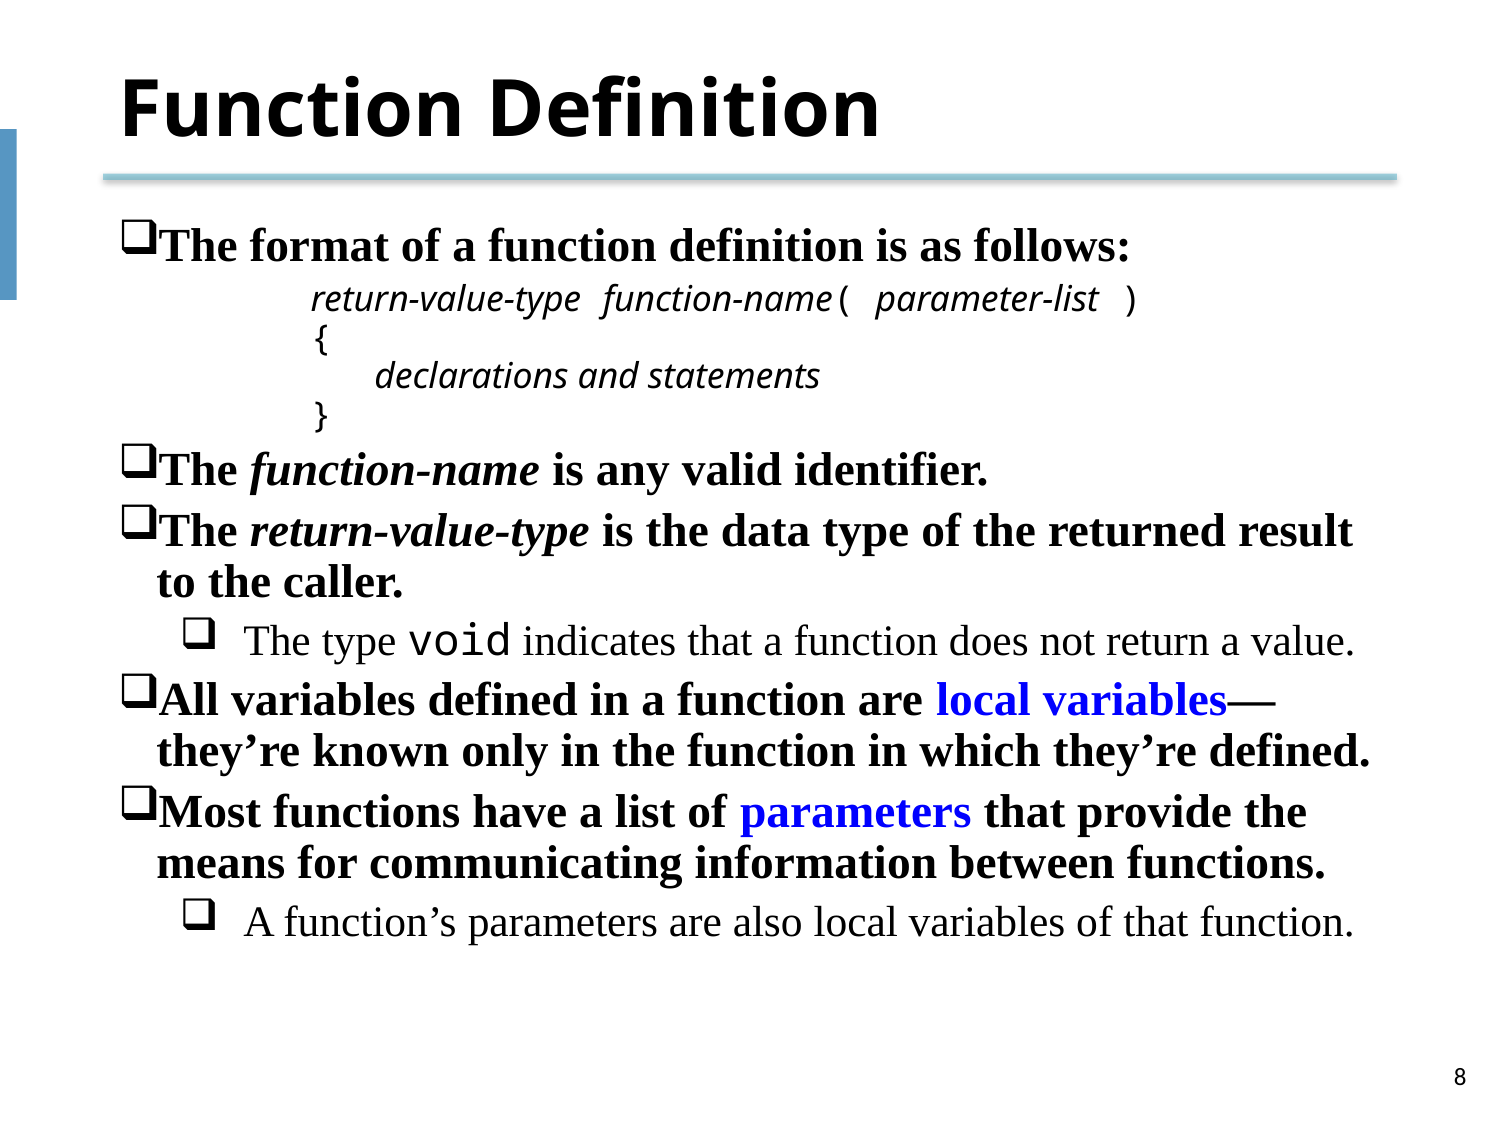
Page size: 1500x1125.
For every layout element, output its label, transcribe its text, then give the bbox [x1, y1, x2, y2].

list The format of a function definition is as follows: return-value-type function-name( parameter-list ) { declarations and statements } The function-name is any valid identifier. The return-value-type is the data type of the returned result to the caller. The type void indicates that a function does not return a value. All variables defined in a function are local variables—they’re known only in the function in which they’re defined. Most functions have a list of parameters that provide the means for communicating information between functions. A function’s parameters are also local variables of that function. [103, 212, 1397, 977]
slide_number 8 [1131, 1045, 1482, 1106]
title Function Definition [103, 25, 1397, 185]
